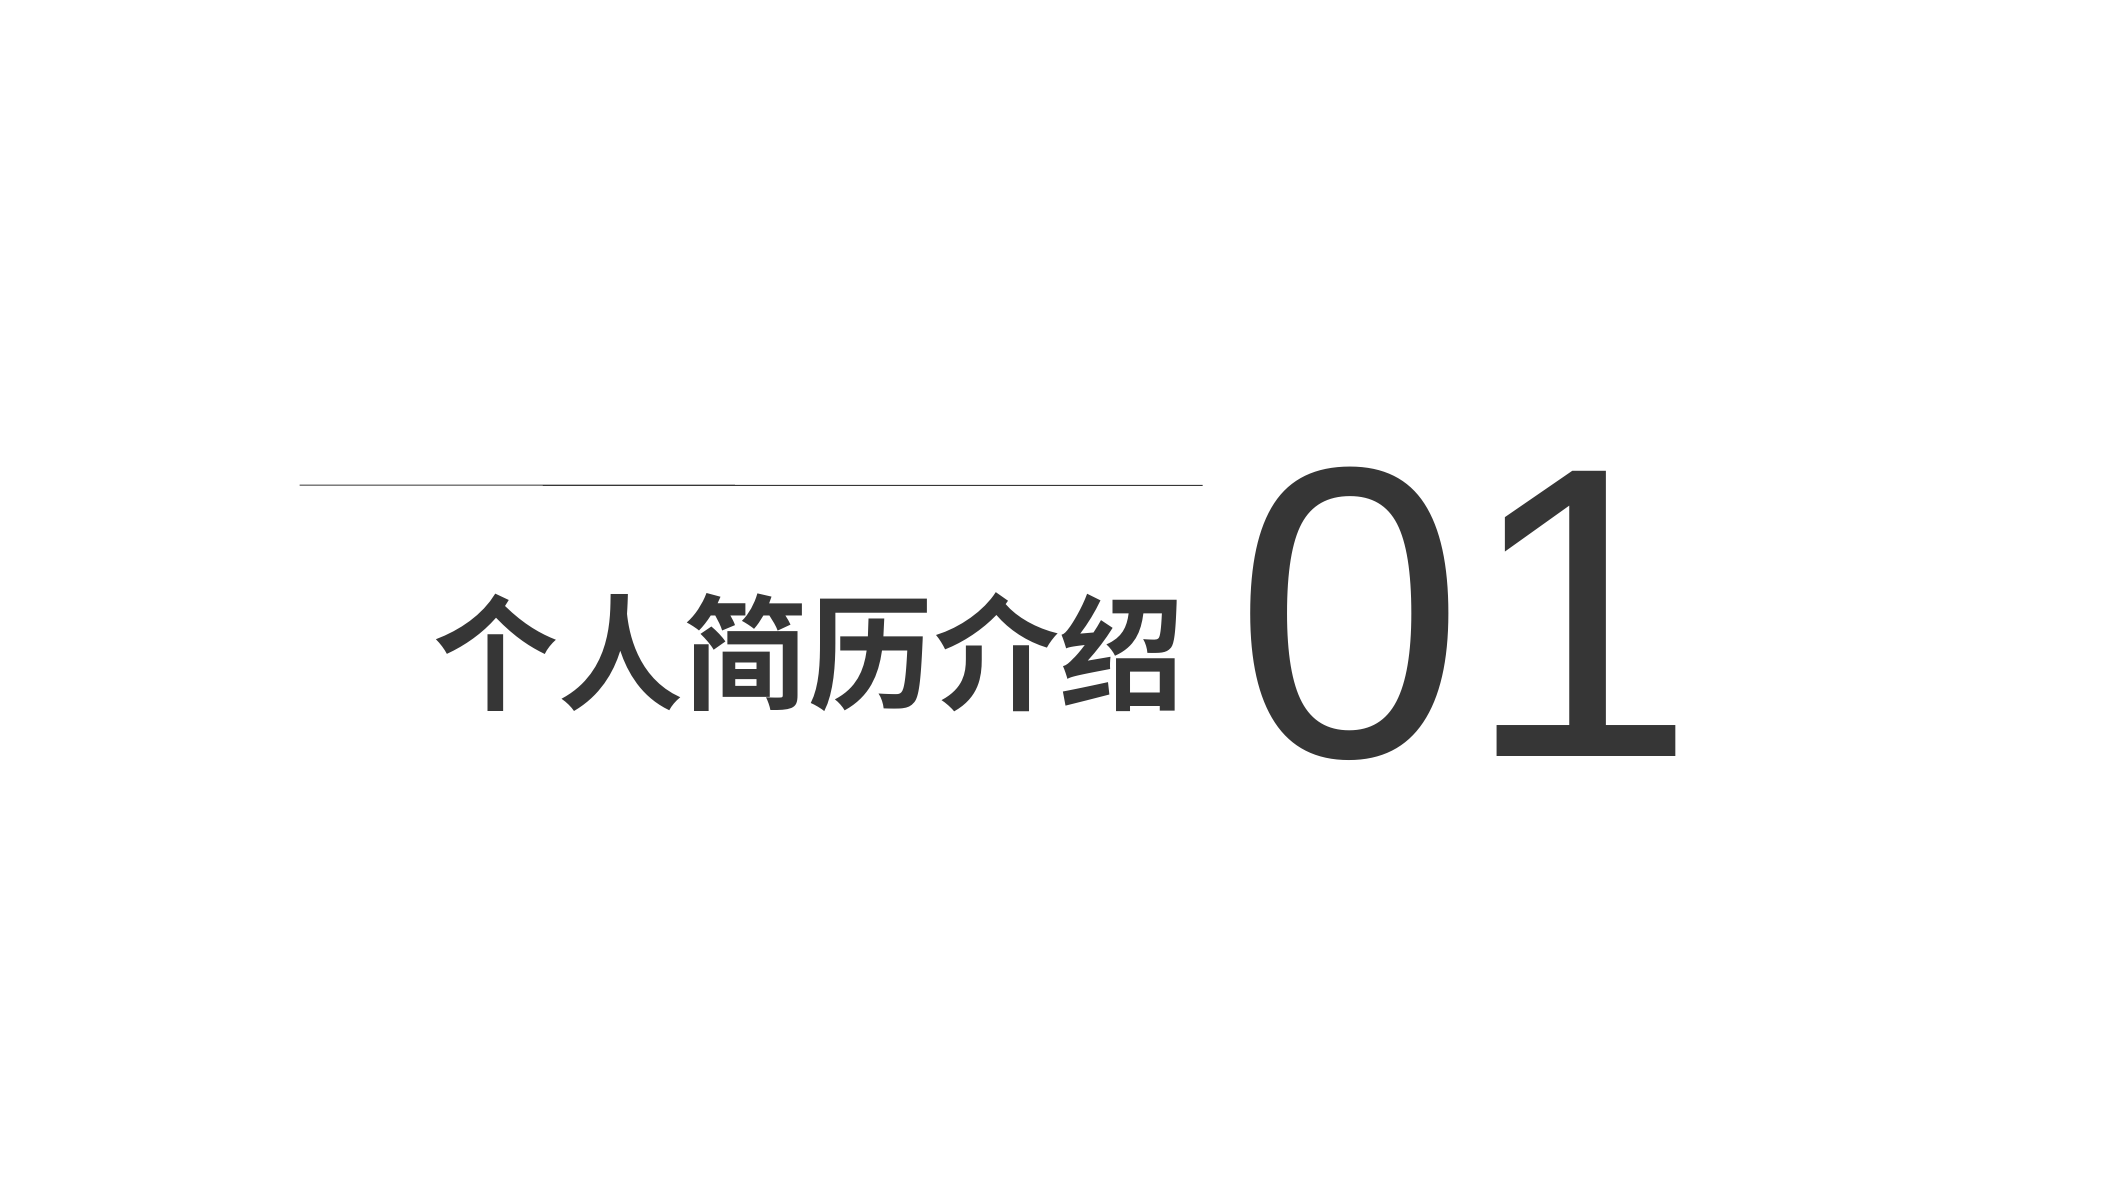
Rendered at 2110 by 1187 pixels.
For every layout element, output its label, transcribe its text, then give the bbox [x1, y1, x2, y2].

text_box 01 [1220, 334, 1711, 847]
text_box 个人简历介绍 [418, 567, 1199, 733]
